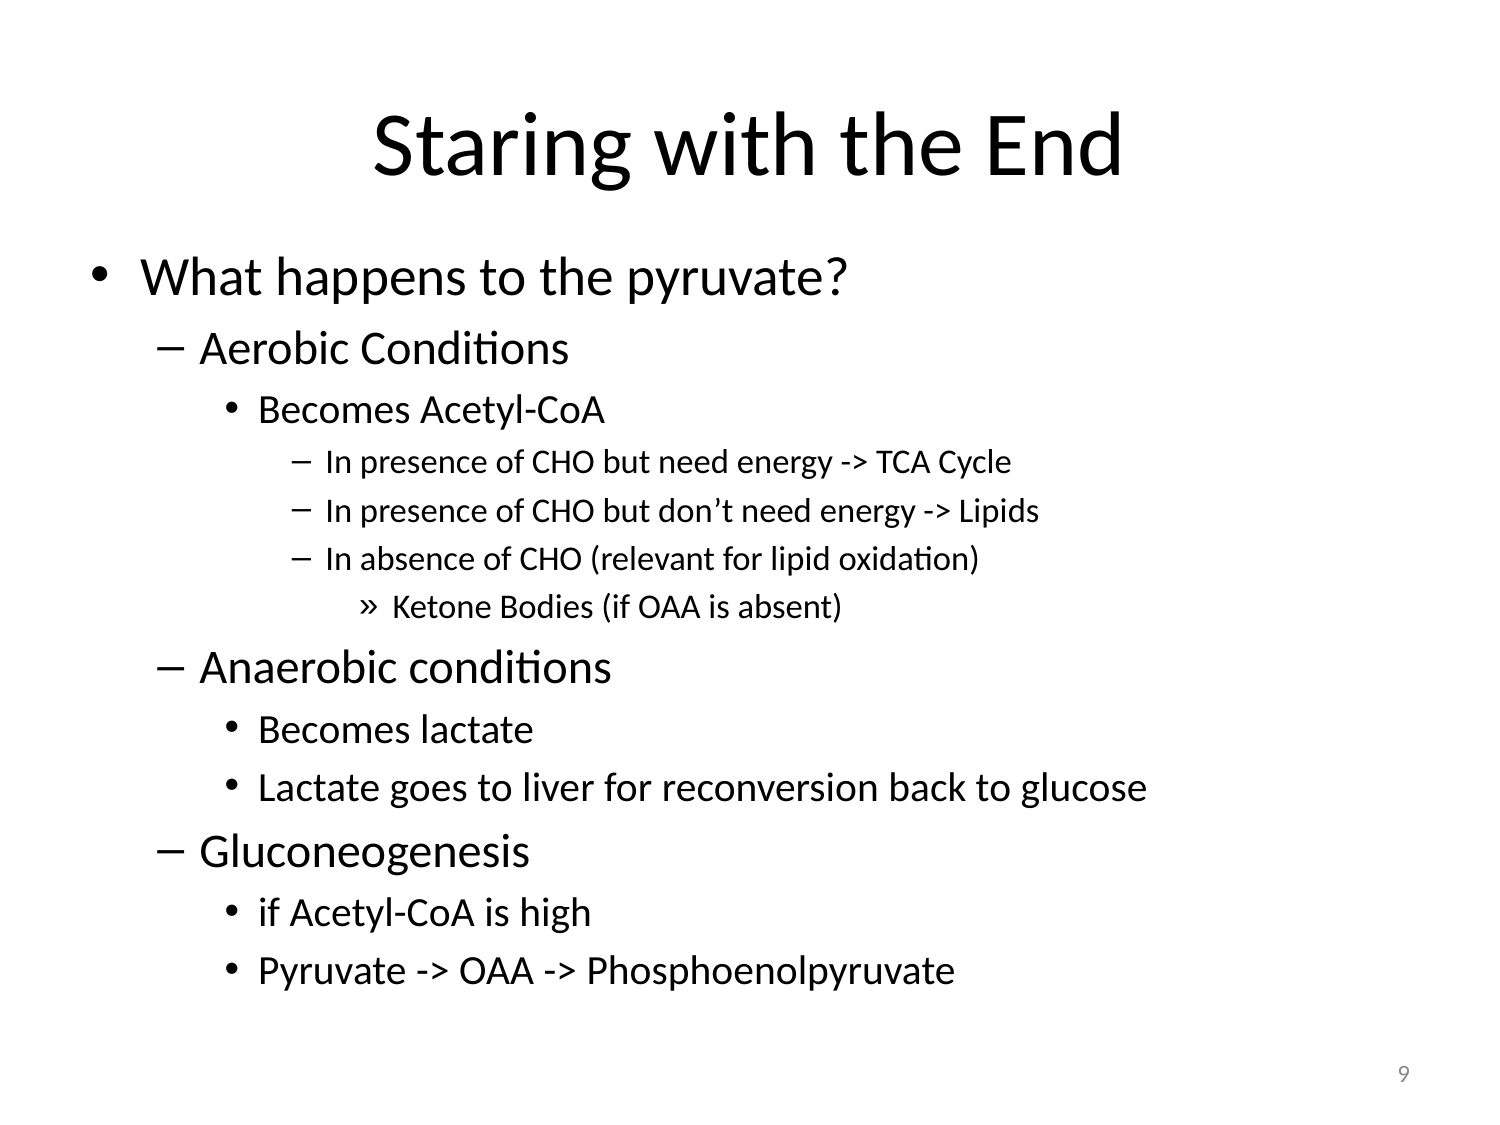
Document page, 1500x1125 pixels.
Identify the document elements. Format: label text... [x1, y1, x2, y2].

slide_number 9 [1074, 1042, 1425, 1103]
list What happens to the pyruvate? Aerobic Conditions Becomes Acetyl-CoA In presence of CHO but need energy -> TCA Cycle In presence of CHO but don’t need energy -> Lipids In absence of CHO (relevant for lipid oxidation) Ketone Bodies (if OAA is absent) Anaerobic conditions Becomes lactate Lactate goes to liver for reconversion back to glucose Gluconeogenesis if Acetyl-CoA is high Pyruvate -> OAA -> Phosphoenolpyruvate [75, 232, 1453, 1005]
title Staring with the End [75, 45, 1425, 232]
